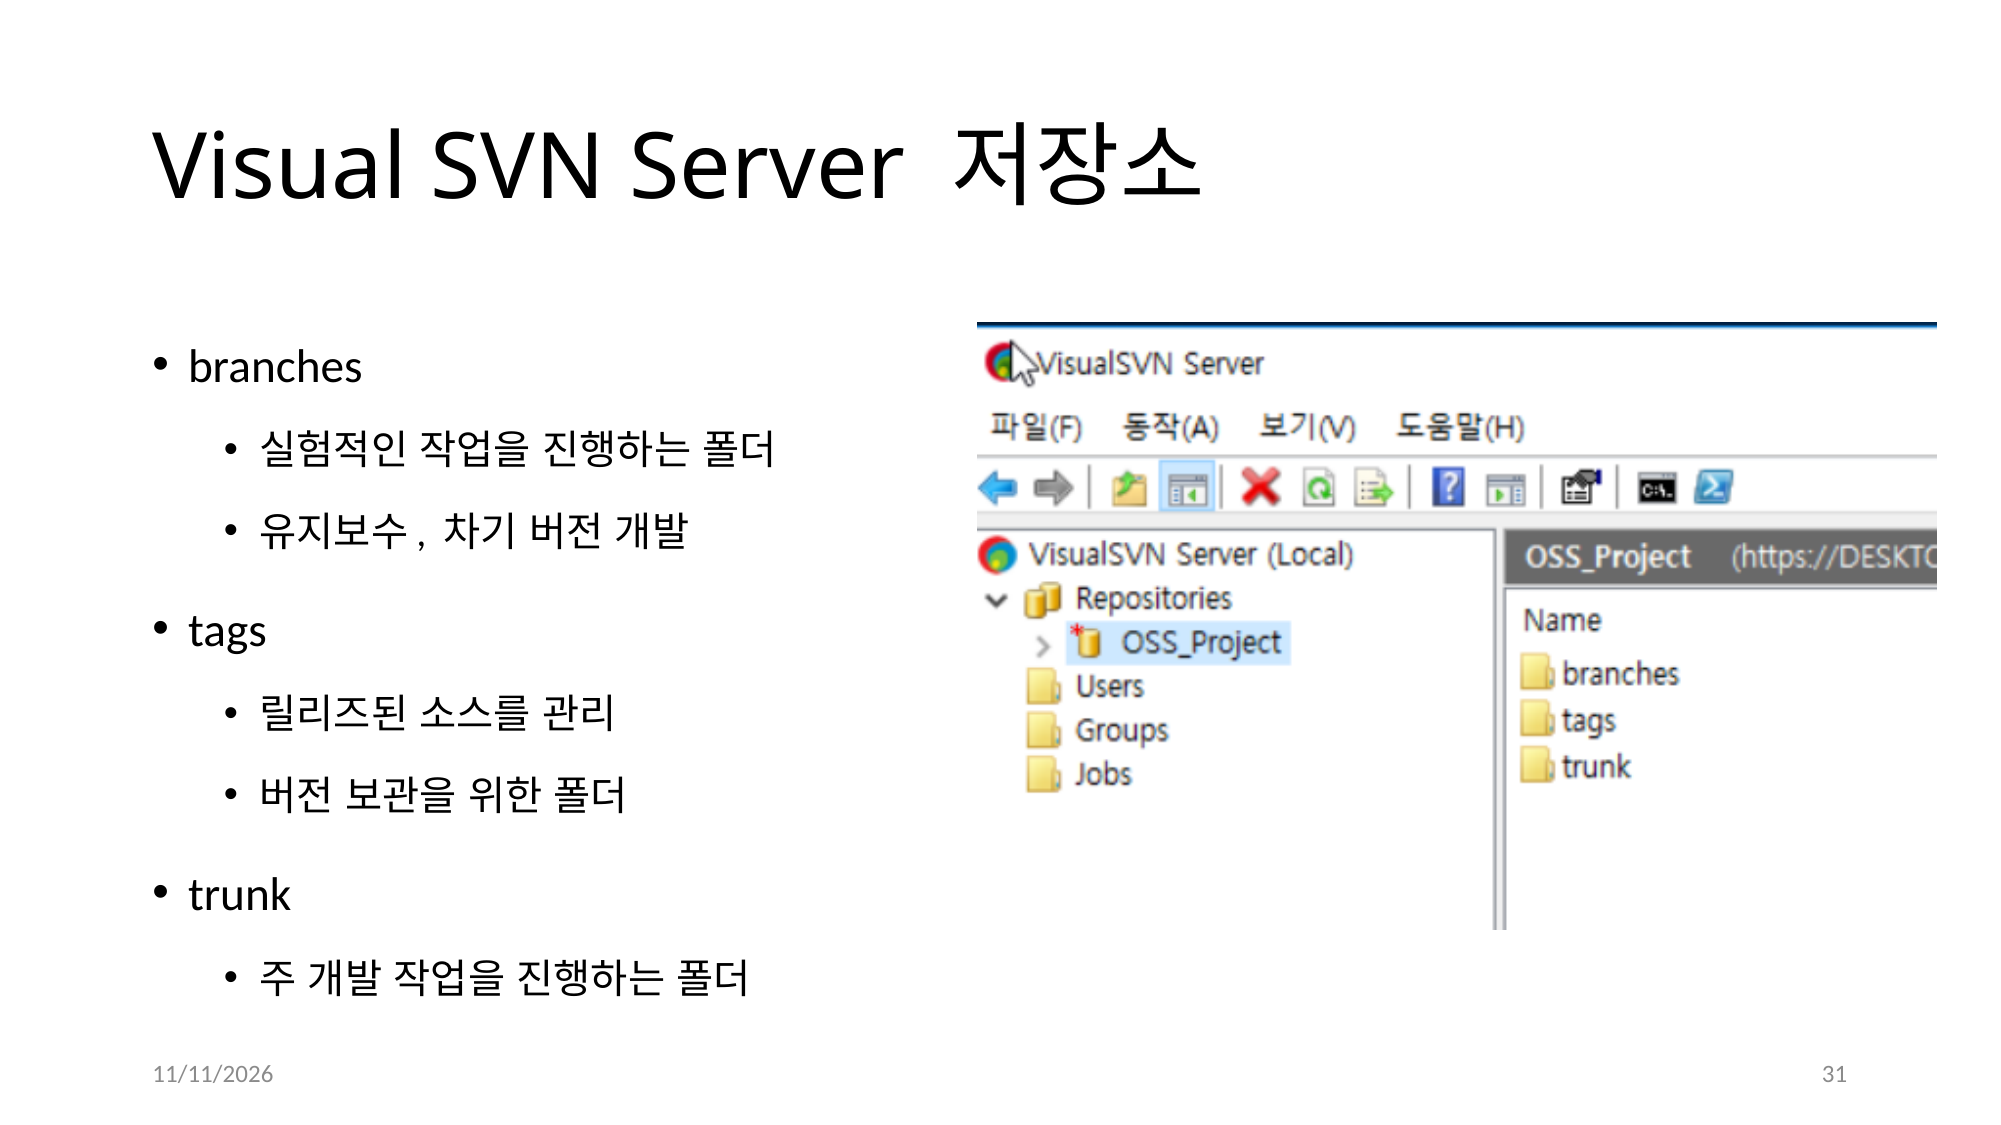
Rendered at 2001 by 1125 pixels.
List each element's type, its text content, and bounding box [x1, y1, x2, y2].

picture [977, 322, 1937, 931]
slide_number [137, 1042, 588, 1103]
title Visual SVN Server 저장소 [137, 59, 1863, 278]
slide_number 31 [1412, 1042, 1863, 1103]
list branches 실험적인 작업을 진행하는 폴더 유지보수, 차기 버전 개발 tags 릴리즈된 소스를 관리 버전 보관을 위한 폴더 trunk 주 개발 작업을 진행하는 폴더 [137, 299, 1863, 1014]
